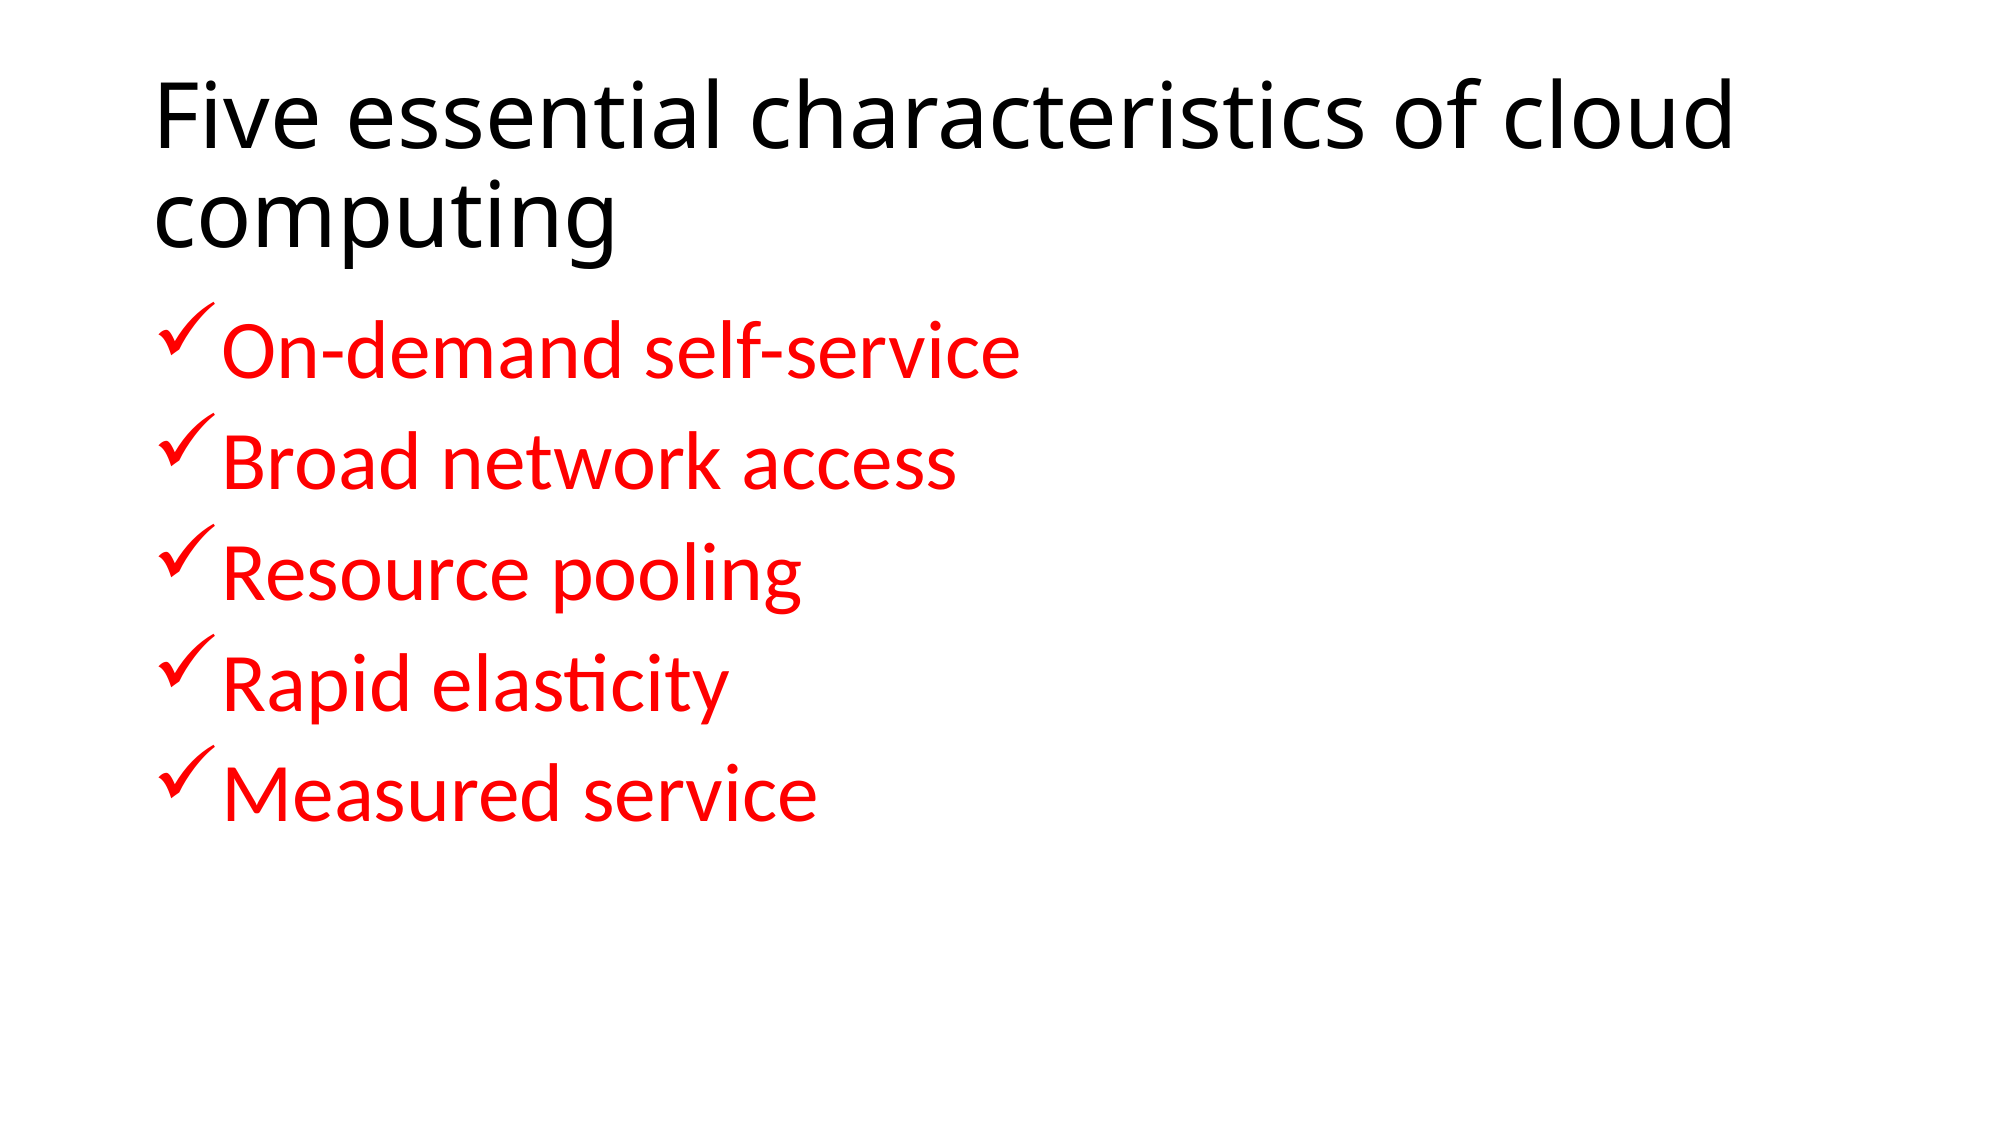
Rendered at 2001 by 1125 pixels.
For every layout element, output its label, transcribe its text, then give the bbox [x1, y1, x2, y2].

title Five essential characteristics of cloud computing [137, 59, 1863, 278]
list On-demand self-service Broad network access Resource pooling Rapid elasticity Measured service [137, 299, 1863, 1014]
